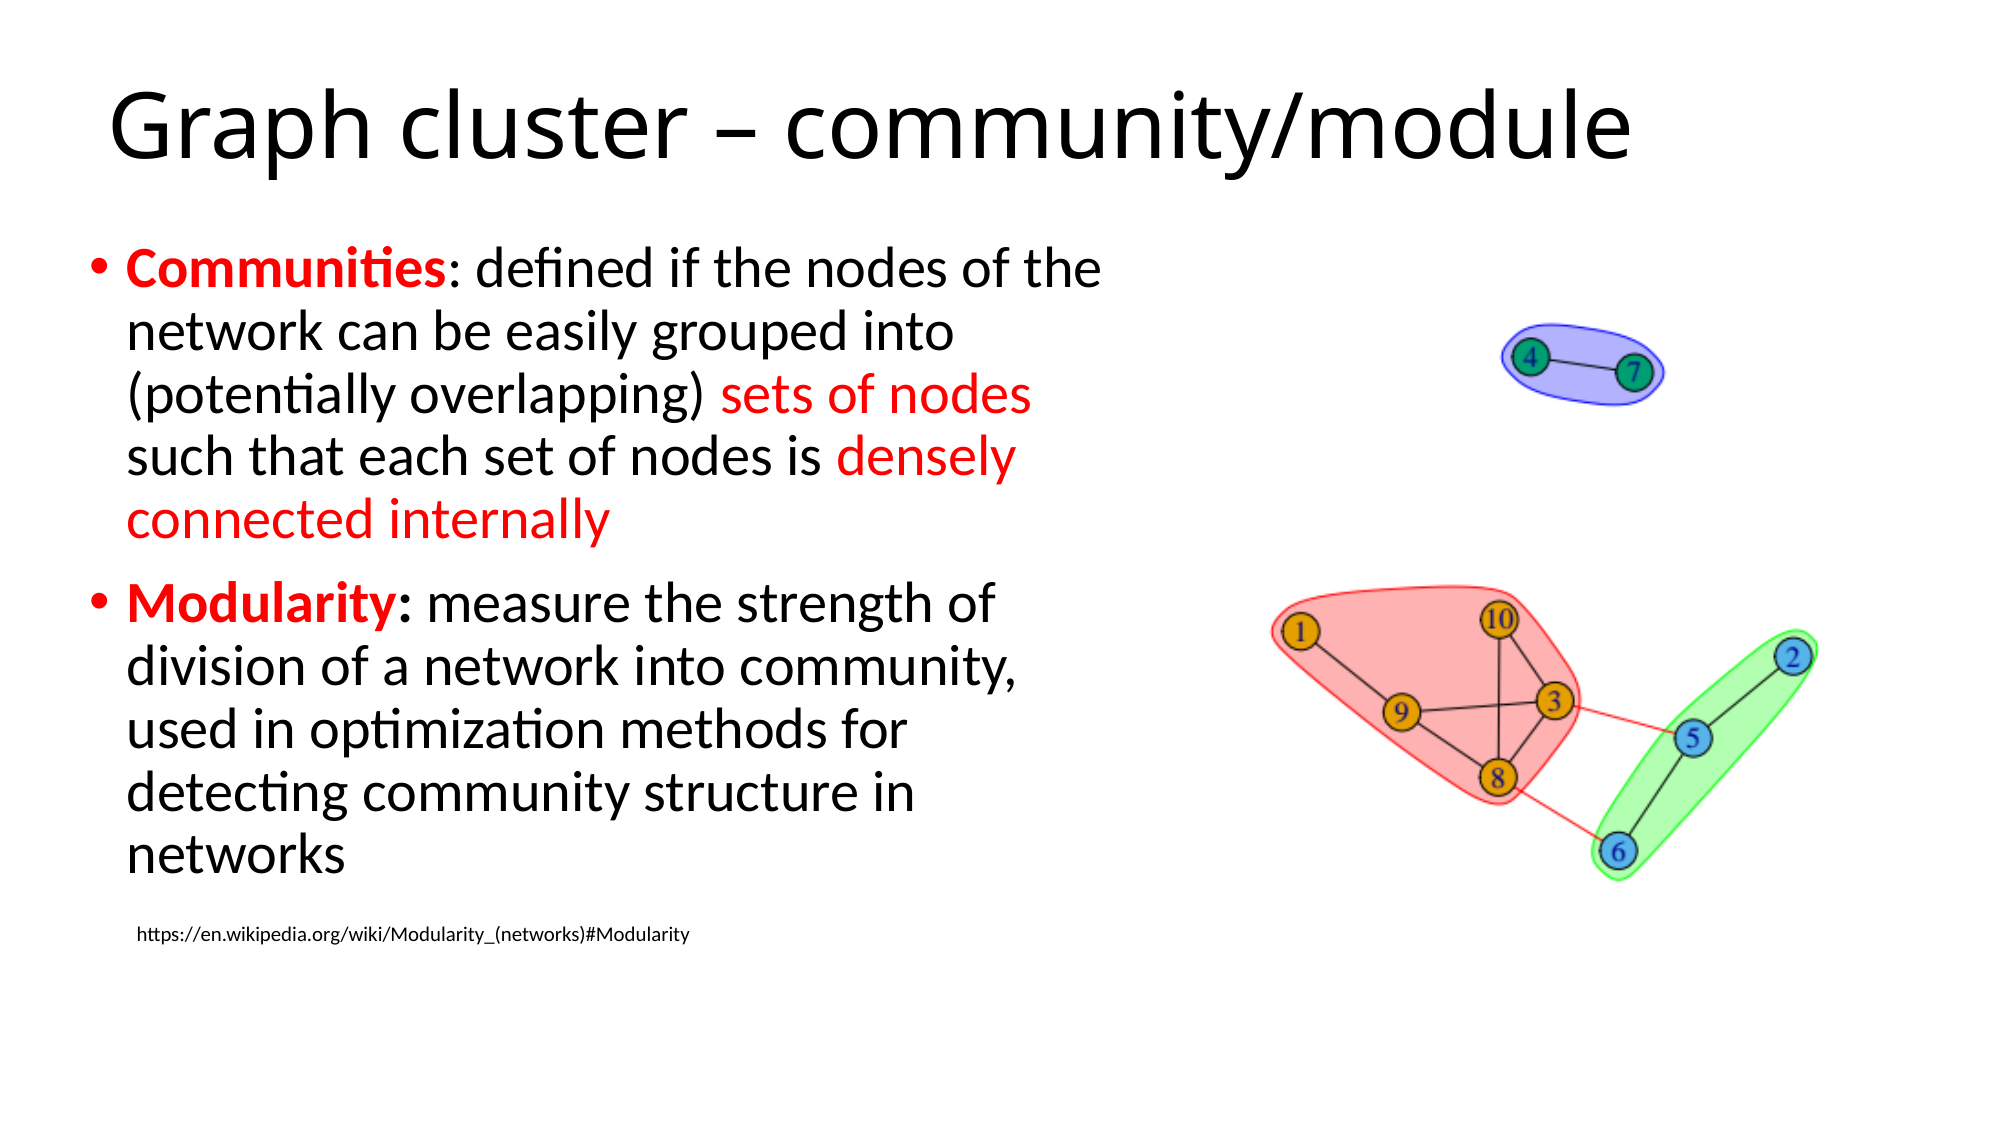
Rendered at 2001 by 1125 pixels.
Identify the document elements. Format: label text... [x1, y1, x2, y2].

list Communities: defined if the nodes of the network can be easily grouped into (potentially overlapping) sets of nodes such that each set of nodes is densely connected internally Modularity: measure the strength of division of a network into community, used in optimization methods for detecting community structure in networks [74, 229, 1135, 1048]
picture [1224, 274, 1856, 913]
title Graph cluster – community/module [92, 64, 1818, 193]
text_box https://en.wikipedia.org/wiki/Modularity_(networks)#Modularity [121, 912, 1018, 953]
